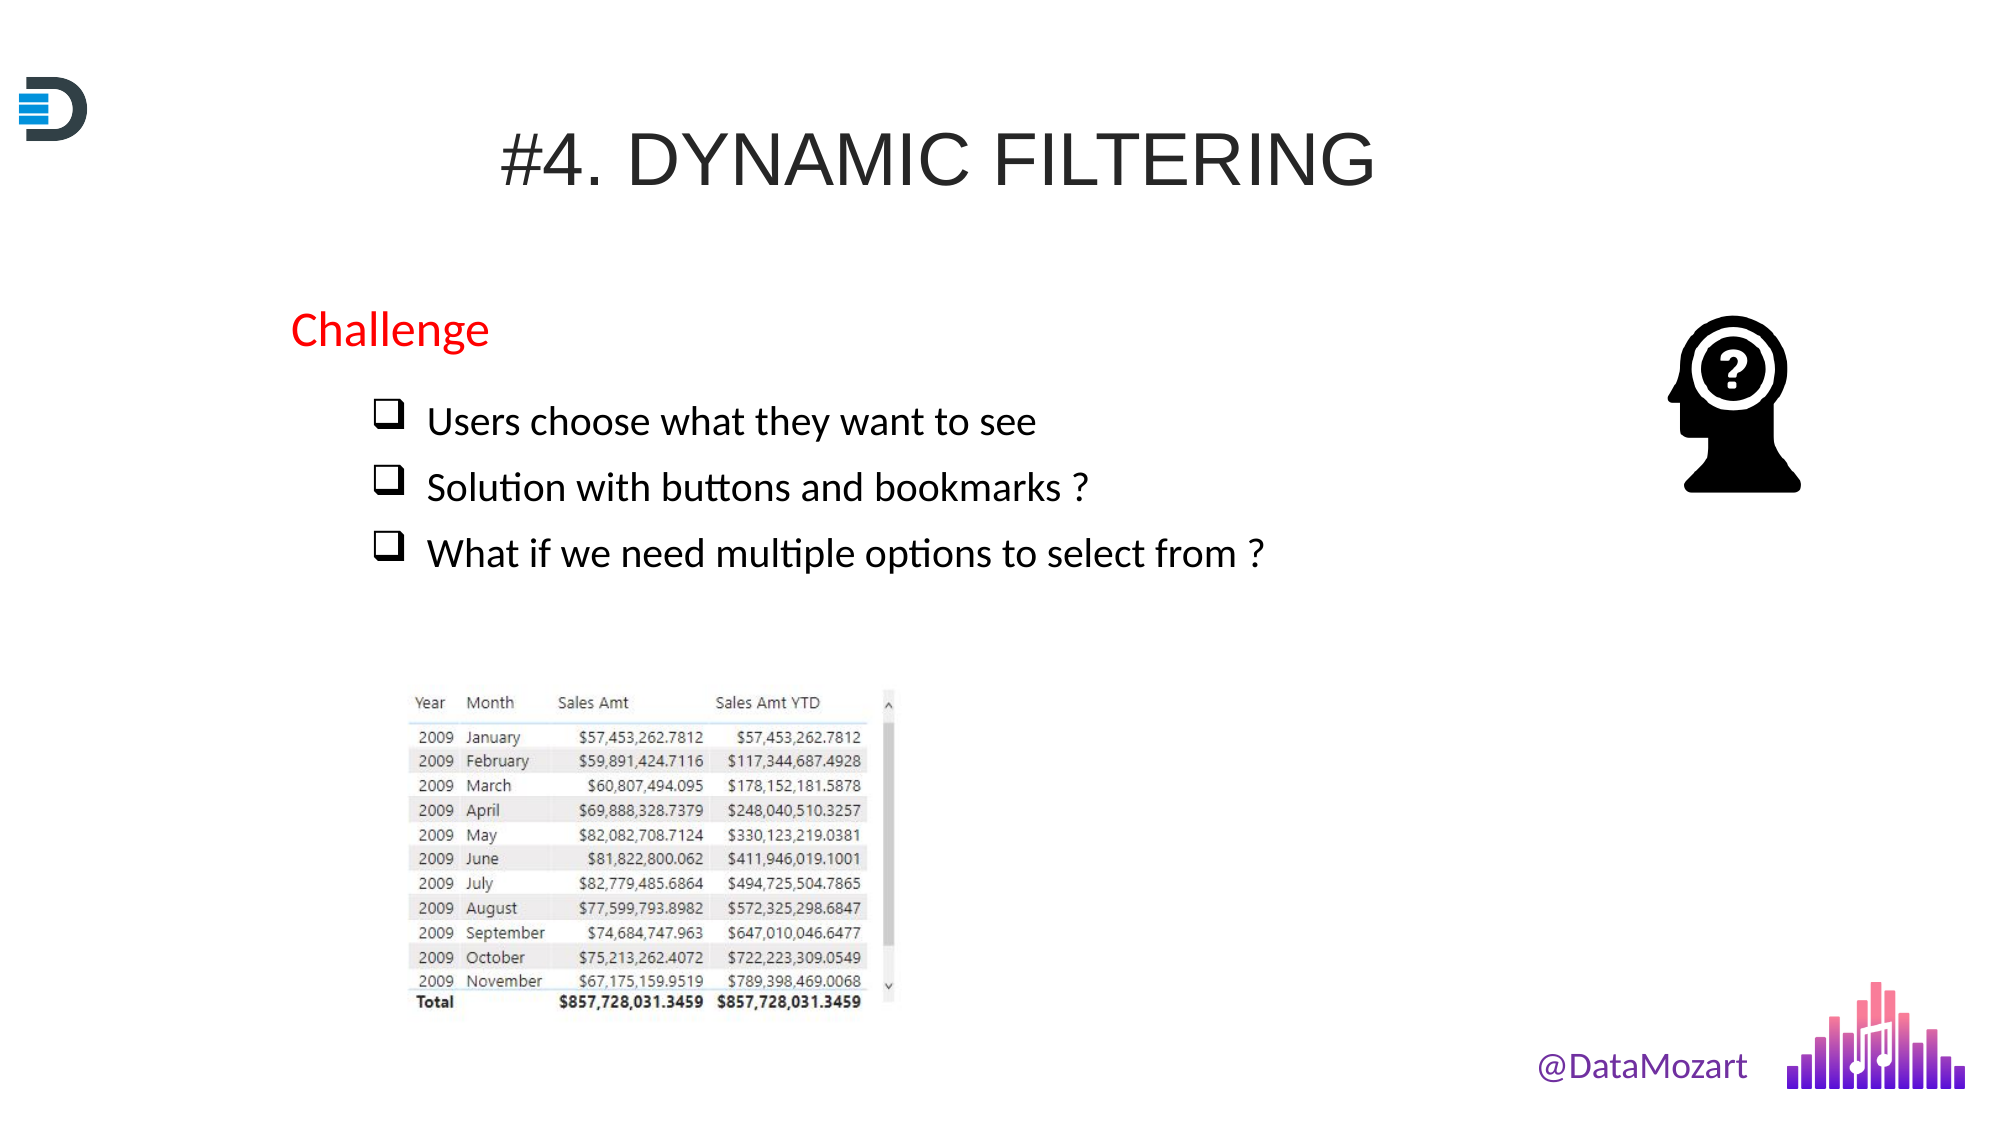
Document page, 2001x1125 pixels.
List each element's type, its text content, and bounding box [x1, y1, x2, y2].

text_box @DataMozart [1520, 1033, 1764, 1094]
list Users choose what they want to see Solution with buttons and bookmarks ? What if we need multiple options to select from ? [117, 392, 1520, 727]
picture [1787, 982, 1965, 1089]
title #4. DYNAMIC FILTERING [176, 59, 1705, 264]
picture [373, 675, 913, 1040]
picture [1641, 311, 1827, 496]
picture [0, 56, 106, 162]
text_box Challenge [276, 288, 955, 364]
